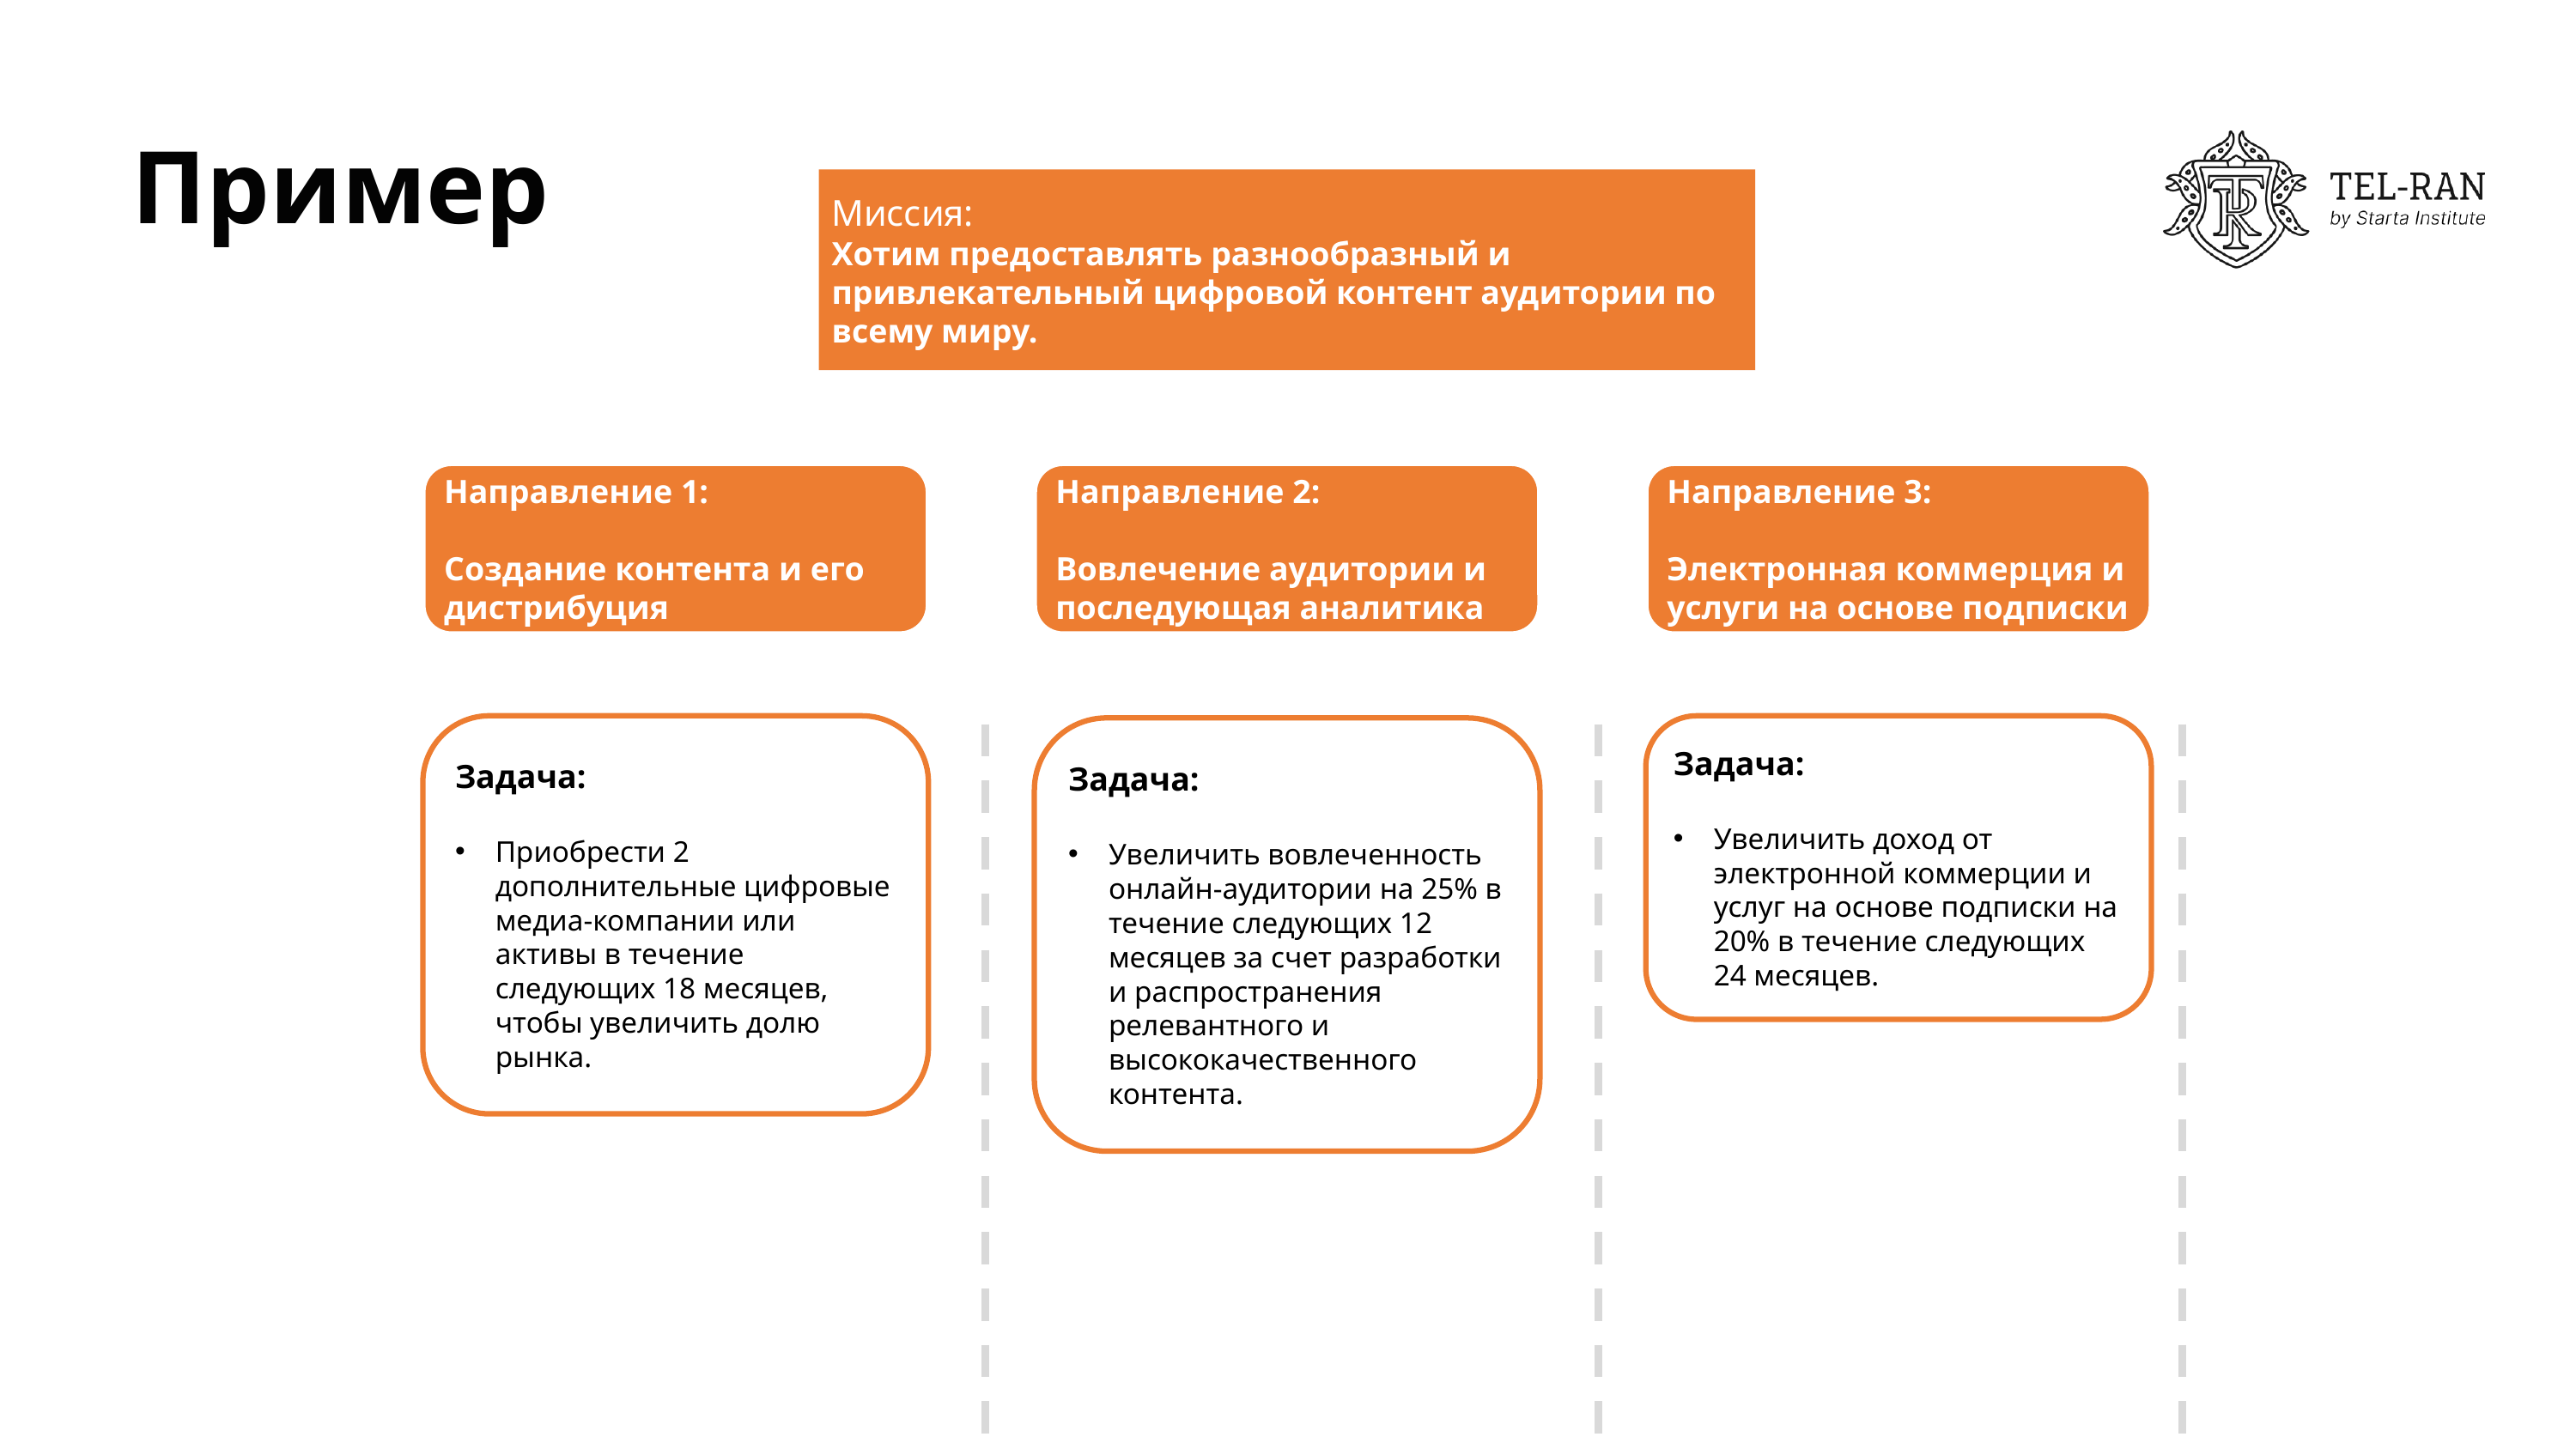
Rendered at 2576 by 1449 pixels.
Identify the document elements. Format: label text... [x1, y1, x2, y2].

text_box Пример [131, 136, 1855, 302]
text_box Направление 2: Вовлечение аудитории и последующая аналитика [1034, 463, 1540, 634]
text_box Задача: Увеличить доход от электронной коммерции и услуг на основе подписки на 20% в течение следующих 24 месяцев. [1645, 715, 2152, 1020]
text_box Задача: Увеличить вовлеченность онлайн-аудитории на 25% в течение следующих 12 месяцев за счет разработки и распространения релевантного и высококачественного контента. [1034, 718, 1540, 1152]
text_box Направление 1: Создание контента и его дистрибуция [422, 463, 929, 634]
picture [2163, 130, 2485, 269]
text_box Задача: Приобрести 2 дополнительные цифровые медиа-компании или активы в течение следующих 18 месяцев, чтобы увеличить долю рынка. [422, 715, 929, 1114]
text_box Миссия: Хотим предоставлять разнообразный и привлекательный цифровой контент аудитории по всему миру. [817, 167, 1757, 372]
text_box Направление 3: Электронная коммерция и услуги на основе подписки [1645, 463, 2152, 634]
text_box Название сценария: Добавление товара в корзину [132, 333, 1072, 470]
